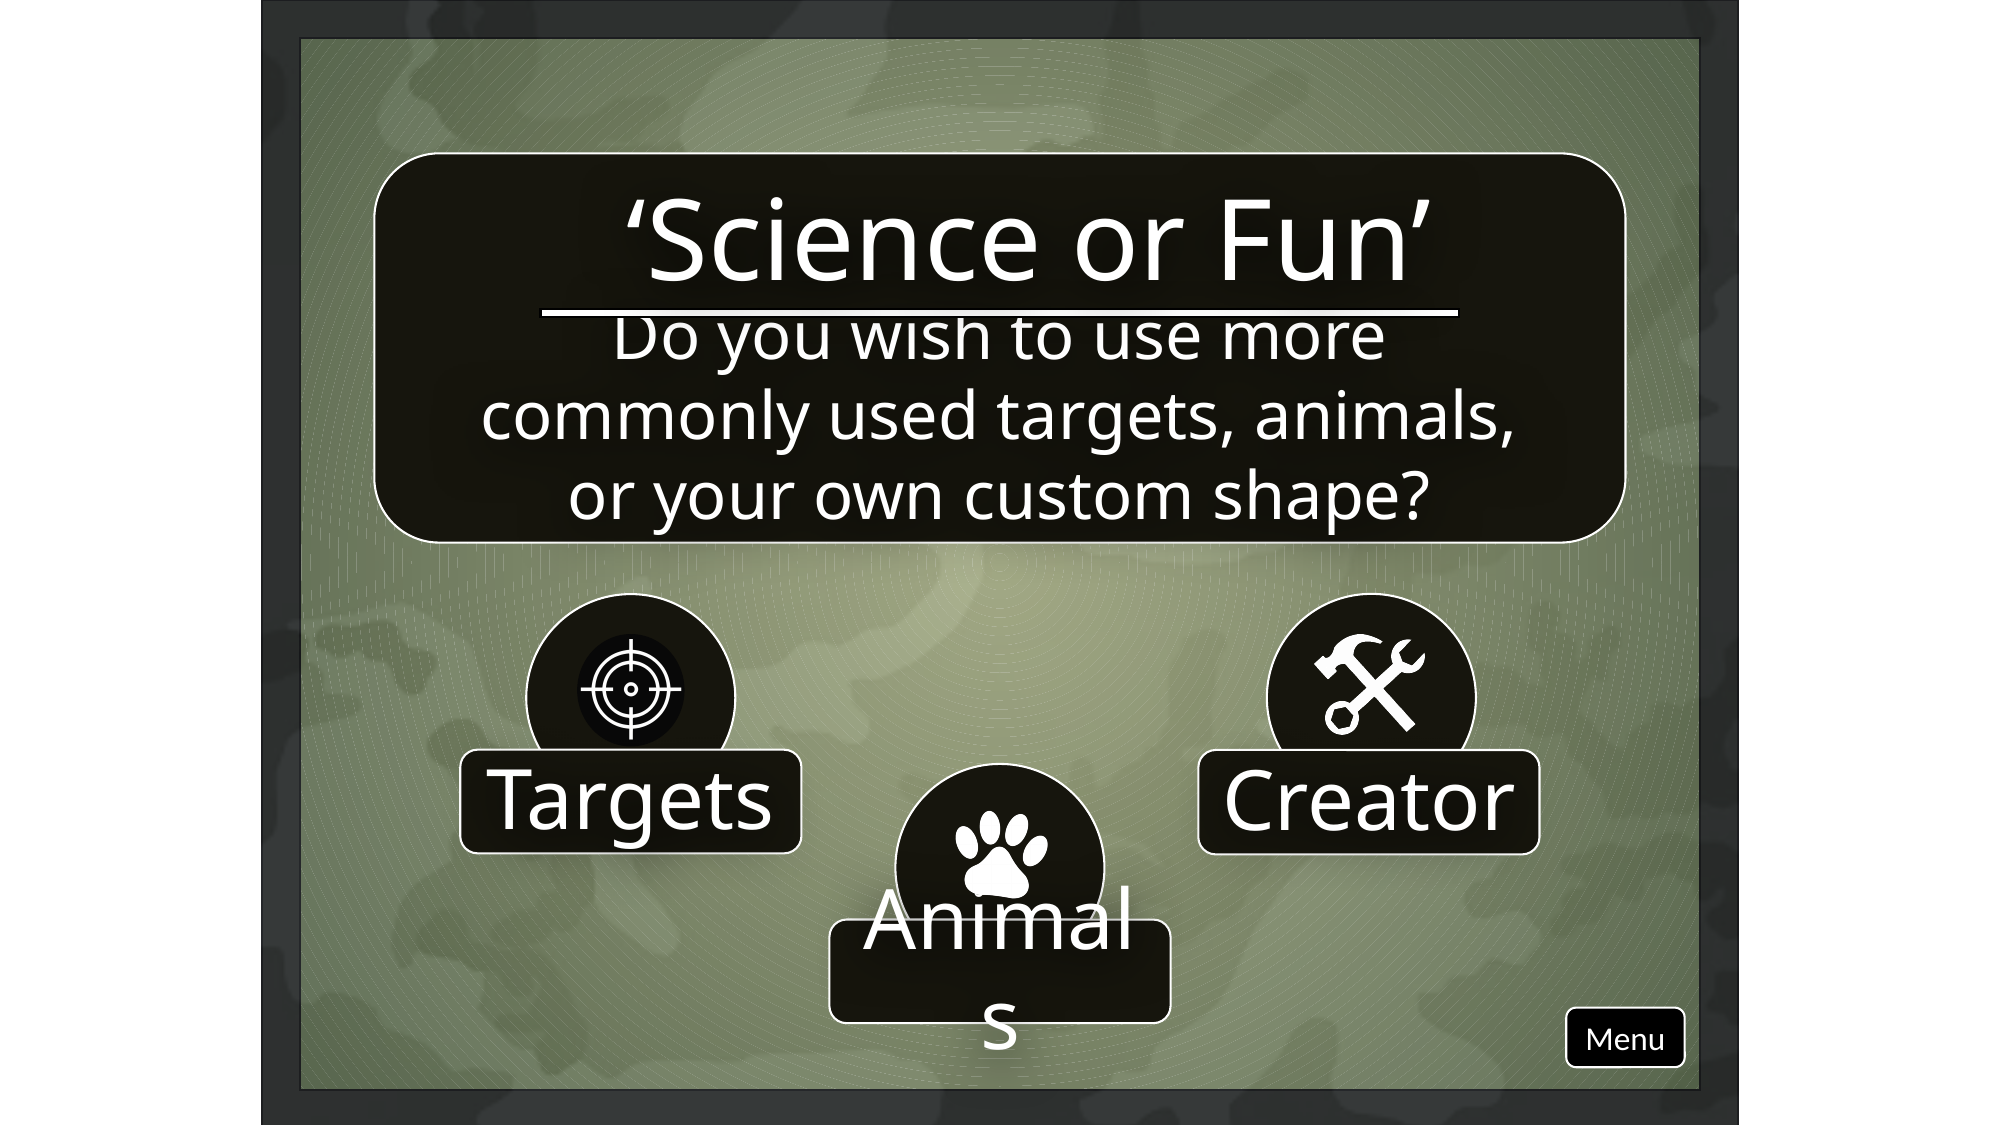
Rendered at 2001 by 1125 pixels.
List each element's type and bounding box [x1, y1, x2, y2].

text_box [261, 0, 1739, 1125]
picture [953, 806, 1050, 903]
text_box [829, 763, 1171, 1024]
text_box [1198, 593, 1540, 855]
text_box [460, 594, 802, 854]
picture [1314, 634, 1425, 735]
text_box [374, 153, 1626, 543]
